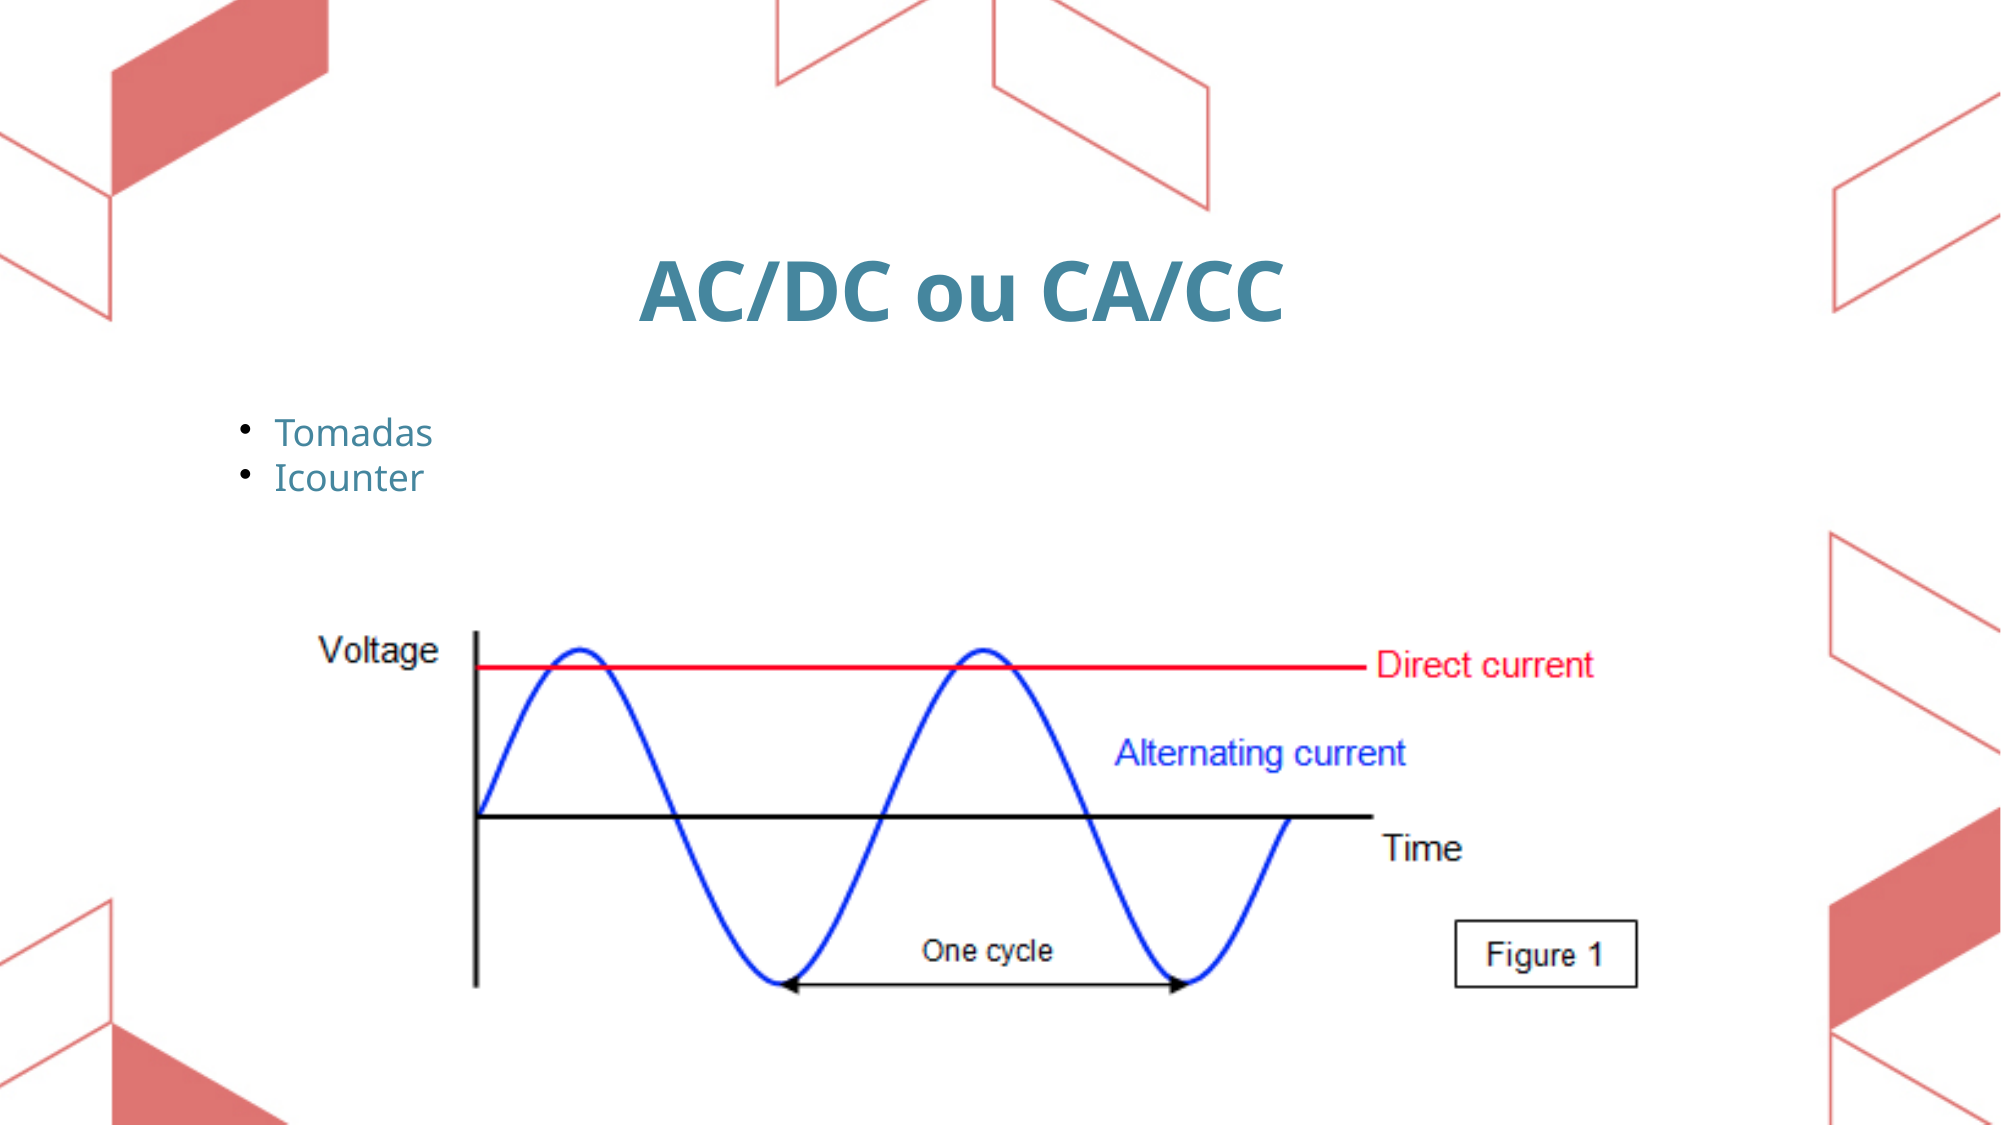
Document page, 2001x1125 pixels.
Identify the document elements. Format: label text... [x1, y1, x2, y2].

text_box AC/DC ou CA/CC [555, 230, 1370, 343]
picture [0, 0, 2001, 1125]
text_box Tomadas Icounter [224, 401, 1784, 1028]
